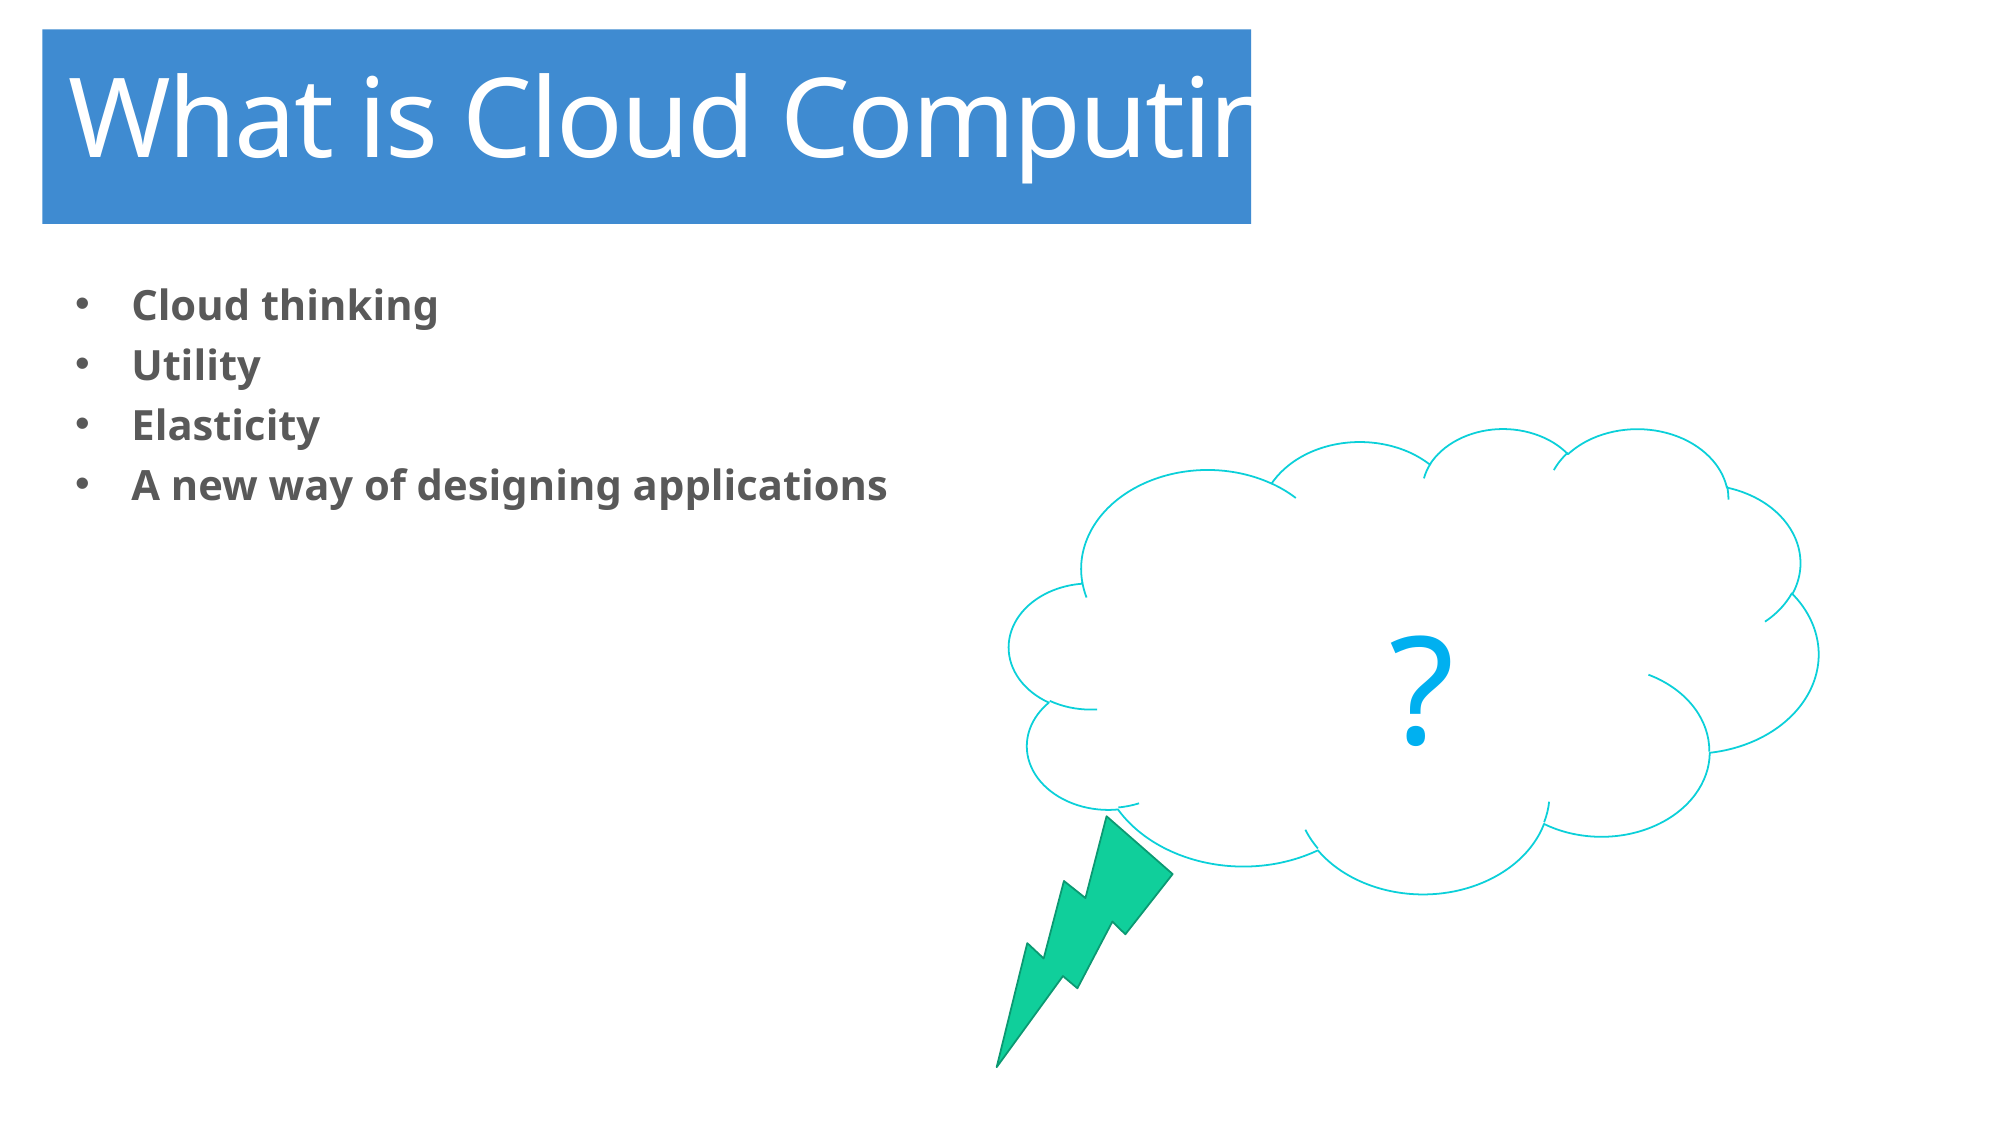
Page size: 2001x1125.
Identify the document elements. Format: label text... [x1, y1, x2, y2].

title What is Cloud Computing [44, 47, 1957, 196]
text_box [995, 815, 1174, 1068]
text_box ? [1359, 591, 1485, 802]
text_box [41, 28, 1252, 225]
text_box Cloud thinking Utility Elasticity A new way of designing applications [0, 0, 2000, 952]
text_box [1007, 428, 1820, 896]
